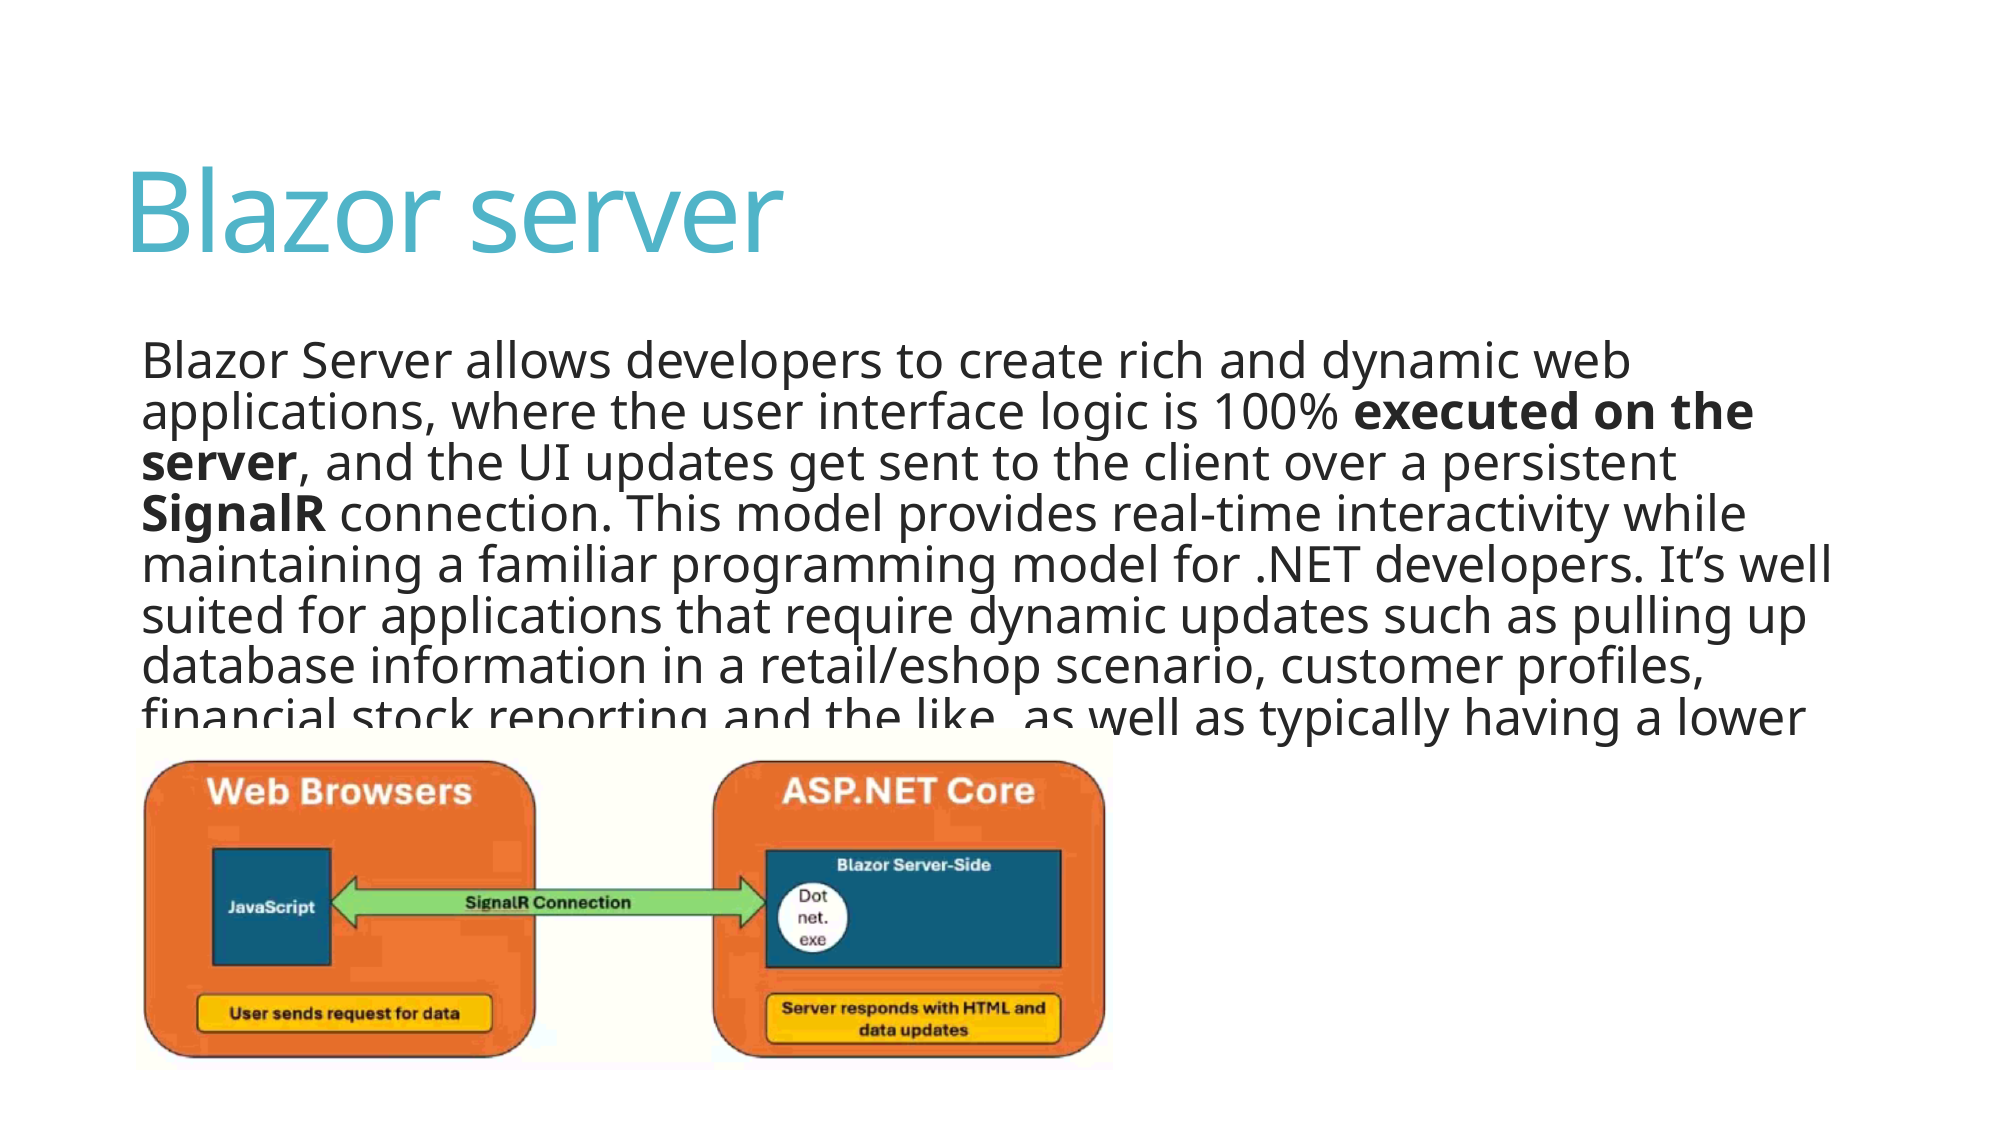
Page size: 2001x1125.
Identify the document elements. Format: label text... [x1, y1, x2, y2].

picture [135, 728, 1113, 1071]
title Blazor server [107, 81, 1875, 354]
list Blazor Server allows developers to create rich and dynamic web applications, where the user interface logic is 100% executed on the server, and the UI updates get sent to the client over a persistent SignalR connection. This model provides real-time interactivity while maintaining a familiar programming model for .NET developers. It’s well suited for applications that require dynamic updates such as pulling up database information in a retail/eshop scenario, customer profiles, financial stock reporting and the like, as well as typically having a lower latency tolerance. [111, 329, 1876, 948]
